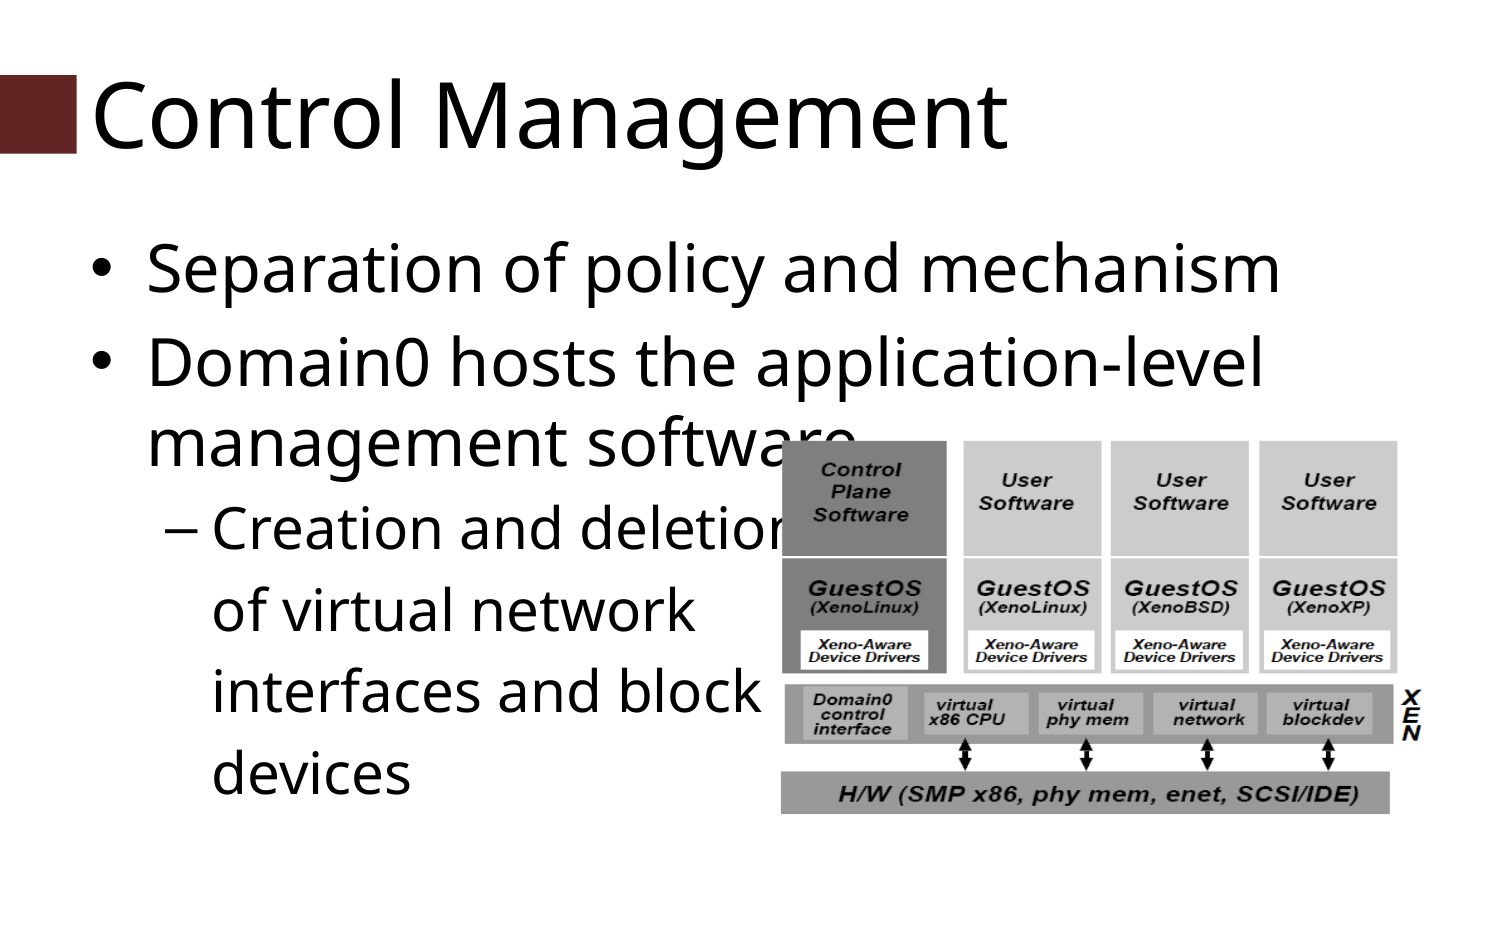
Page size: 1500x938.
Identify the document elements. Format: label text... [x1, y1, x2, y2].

list Separation of policy and mechanism Domain0 hosts the application-level management software Creation and deletion of virtual network interfaces and block devices [75, 218, 1425, 838]
picture [762, 426, 1438, 829]
title Control Management [75, 37, 1425, 186]
